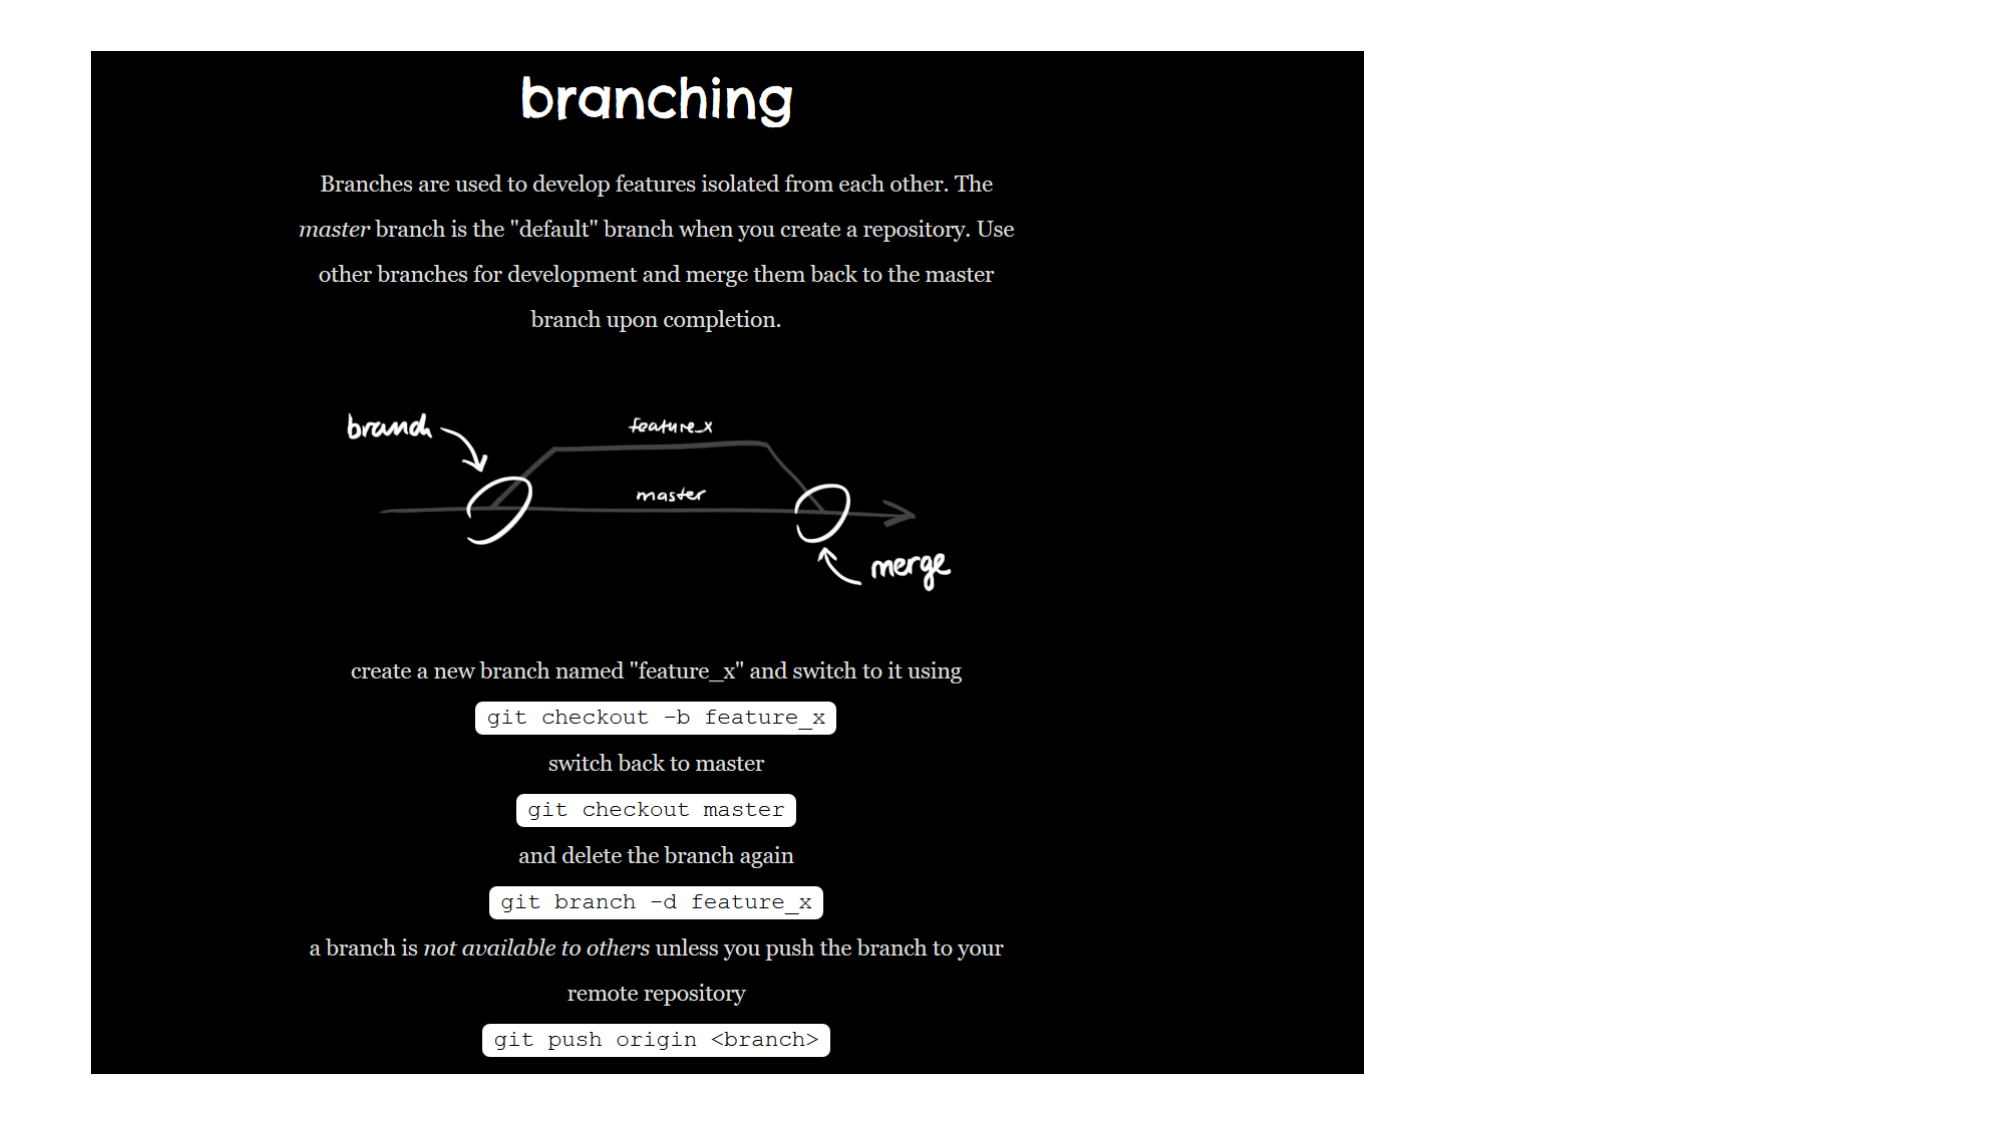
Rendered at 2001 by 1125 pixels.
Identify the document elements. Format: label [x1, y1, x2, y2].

list [91, 51, 1364, 1074]
